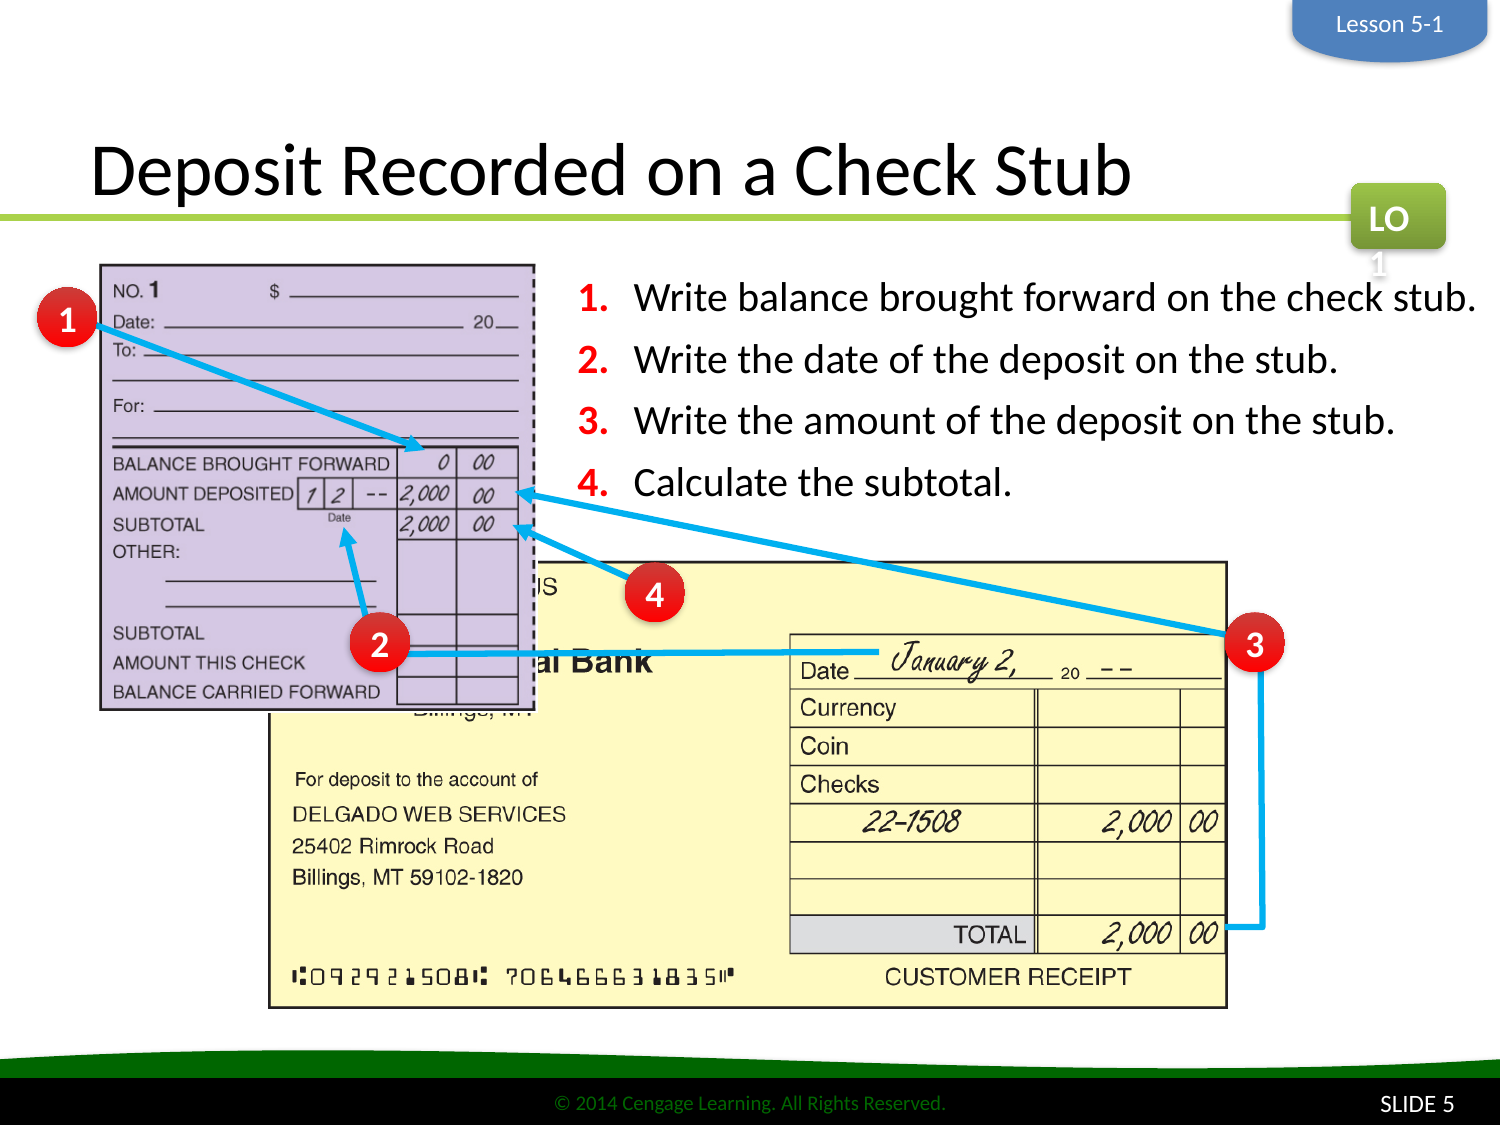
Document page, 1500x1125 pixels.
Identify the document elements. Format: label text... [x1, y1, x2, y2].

text_box 2. Write the date of the deposit on the stub. [562, 323, 1500, 389]
text_box 3. Write the amount of the deposit on the stub. [562, 385, 1490, 451]
text_box LO1 [1350, 183, 1446, 250]
text_box 4. Calculate the subtotal. [562, 446, 1220, 490]
slide_number SLIDE 5 [1170, 1080, 1470, 1125]
picture [98, 262, 1229, 1010]
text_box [37, 287, 426, 451]
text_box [514, 491, 1286, 928]
text_box 1. Write balance brought forward on the check stub. [562, 262, 1500, 323]
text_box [1292, 0, 1488, 63]
title Deposit Recorded on a Check Stub [75, 29, 1350, 218]
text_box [512, 524, 686, 623]
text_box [343, 526, 509, 673]
